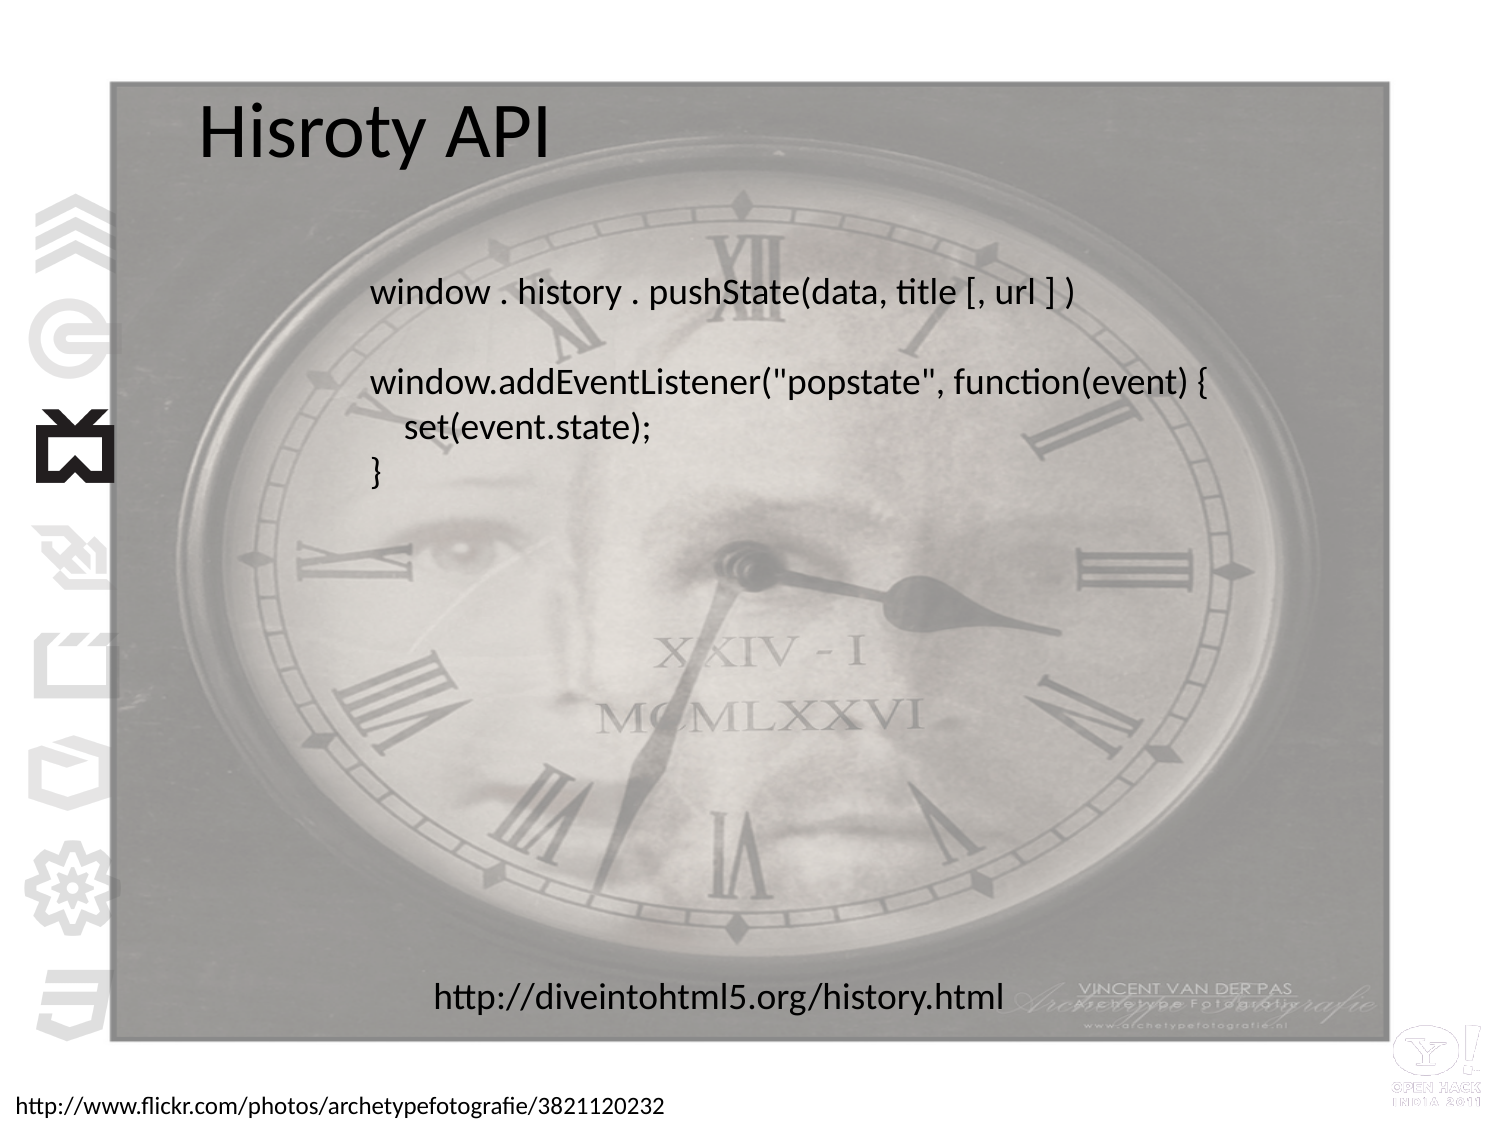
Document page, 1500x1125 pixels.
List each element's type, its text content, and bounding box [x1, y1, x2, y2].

picture [20, 950, 131, 1061]
text_box http://diveintohtml5.org/history.html [418, 964, 1020, 1025]
picture [9, 611, 131, 827]
picture [26, 289, 124, 388]
picture [18, 833, 127, 943]
picture [26, 397, 124, 495]
picture [1390, 1024, 1482, 1107]
text_box window . history . pushState(data, title [, url ] ) window.addEventListener("popstate", function(event) { set(event.state); } [355, 259, 1225, 500]
text_box http://www.flickr.com/photos/archetypefotografie/3821120232 [0, 1082, 891, 1125]
picture [27, 184, 124, 282]
text_box Hisroty API [184, 71, 568, 181]
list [19, 514, 129, 602]
